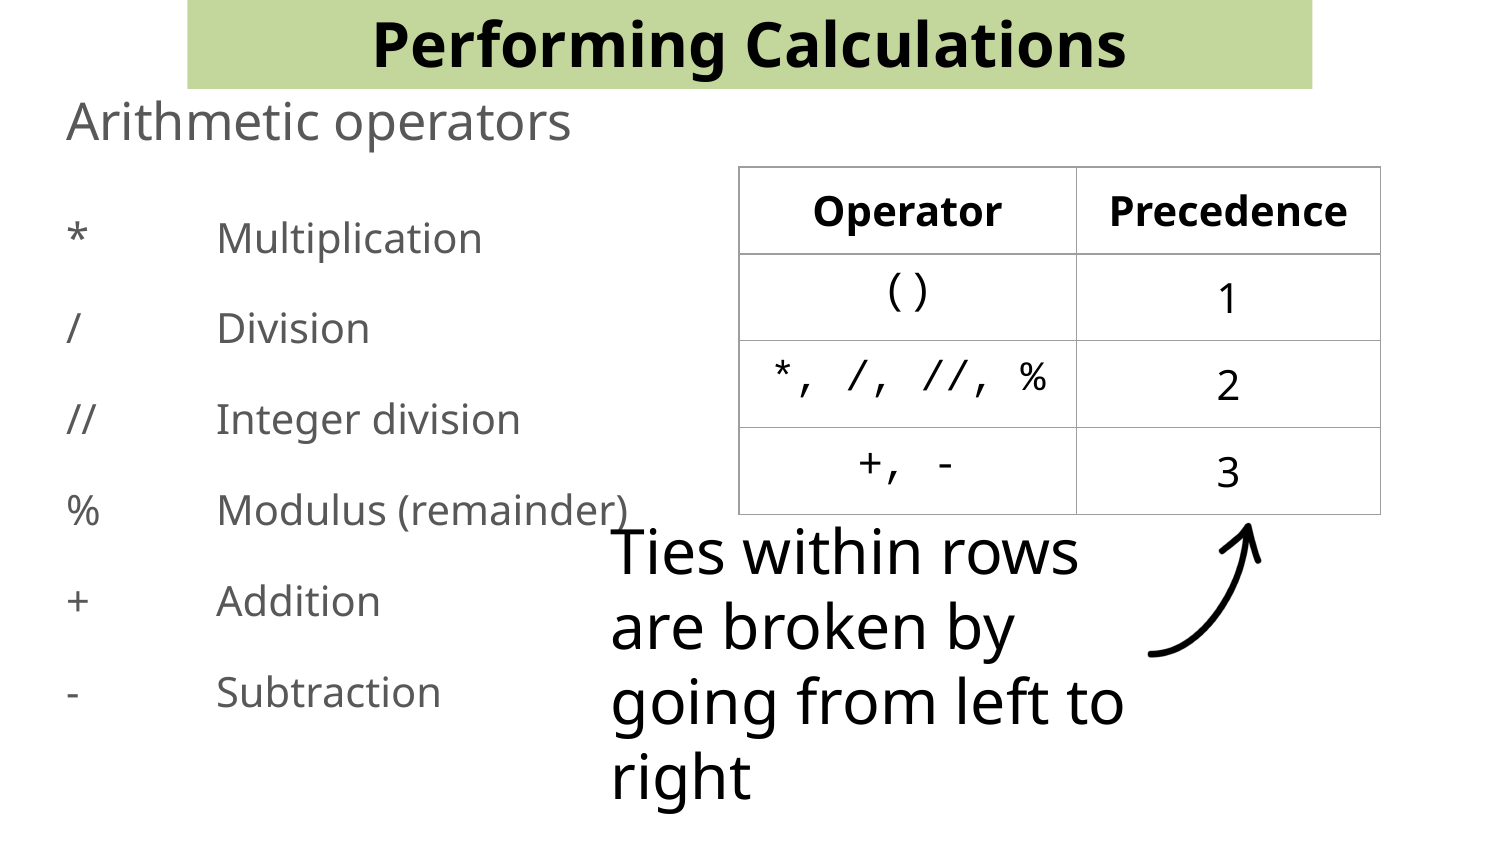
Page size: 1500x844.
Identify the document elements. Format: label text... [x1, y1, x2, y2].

table_cell () [740, 255, 1076, 340]
table_cell 2 [1077, 341, 1380, 427]
table_cell *, /, //, % [740, 341, 1076, 427]
table_cell +, - [740, 428, 1076, 497]
picture [1114, 500, 1296, 681]
table_cell 1 [1077, 255, 1380, 340]
list * Multiplication / Division // Integer division % Modulus (remainder) + Addition - Subtraction [50, 188, 738, 750]
title Arithmetic operators [50, 72, 1450, 168]
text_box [187, 0, 1313, 90]
table_header Precedence [1077, 168, 1380, 253]
table_header Operator [740, 168, 1076, 253]
table_cell 3 [1077, 428, 1380, 514]
text_box Ties within rows are broken by going from left to right [595, 497, 1186, 827]
list * Multiplication / Division // Integer division % Modulus (remainder) + Addition - Subtraction [1186, 188, 1450, 750]
